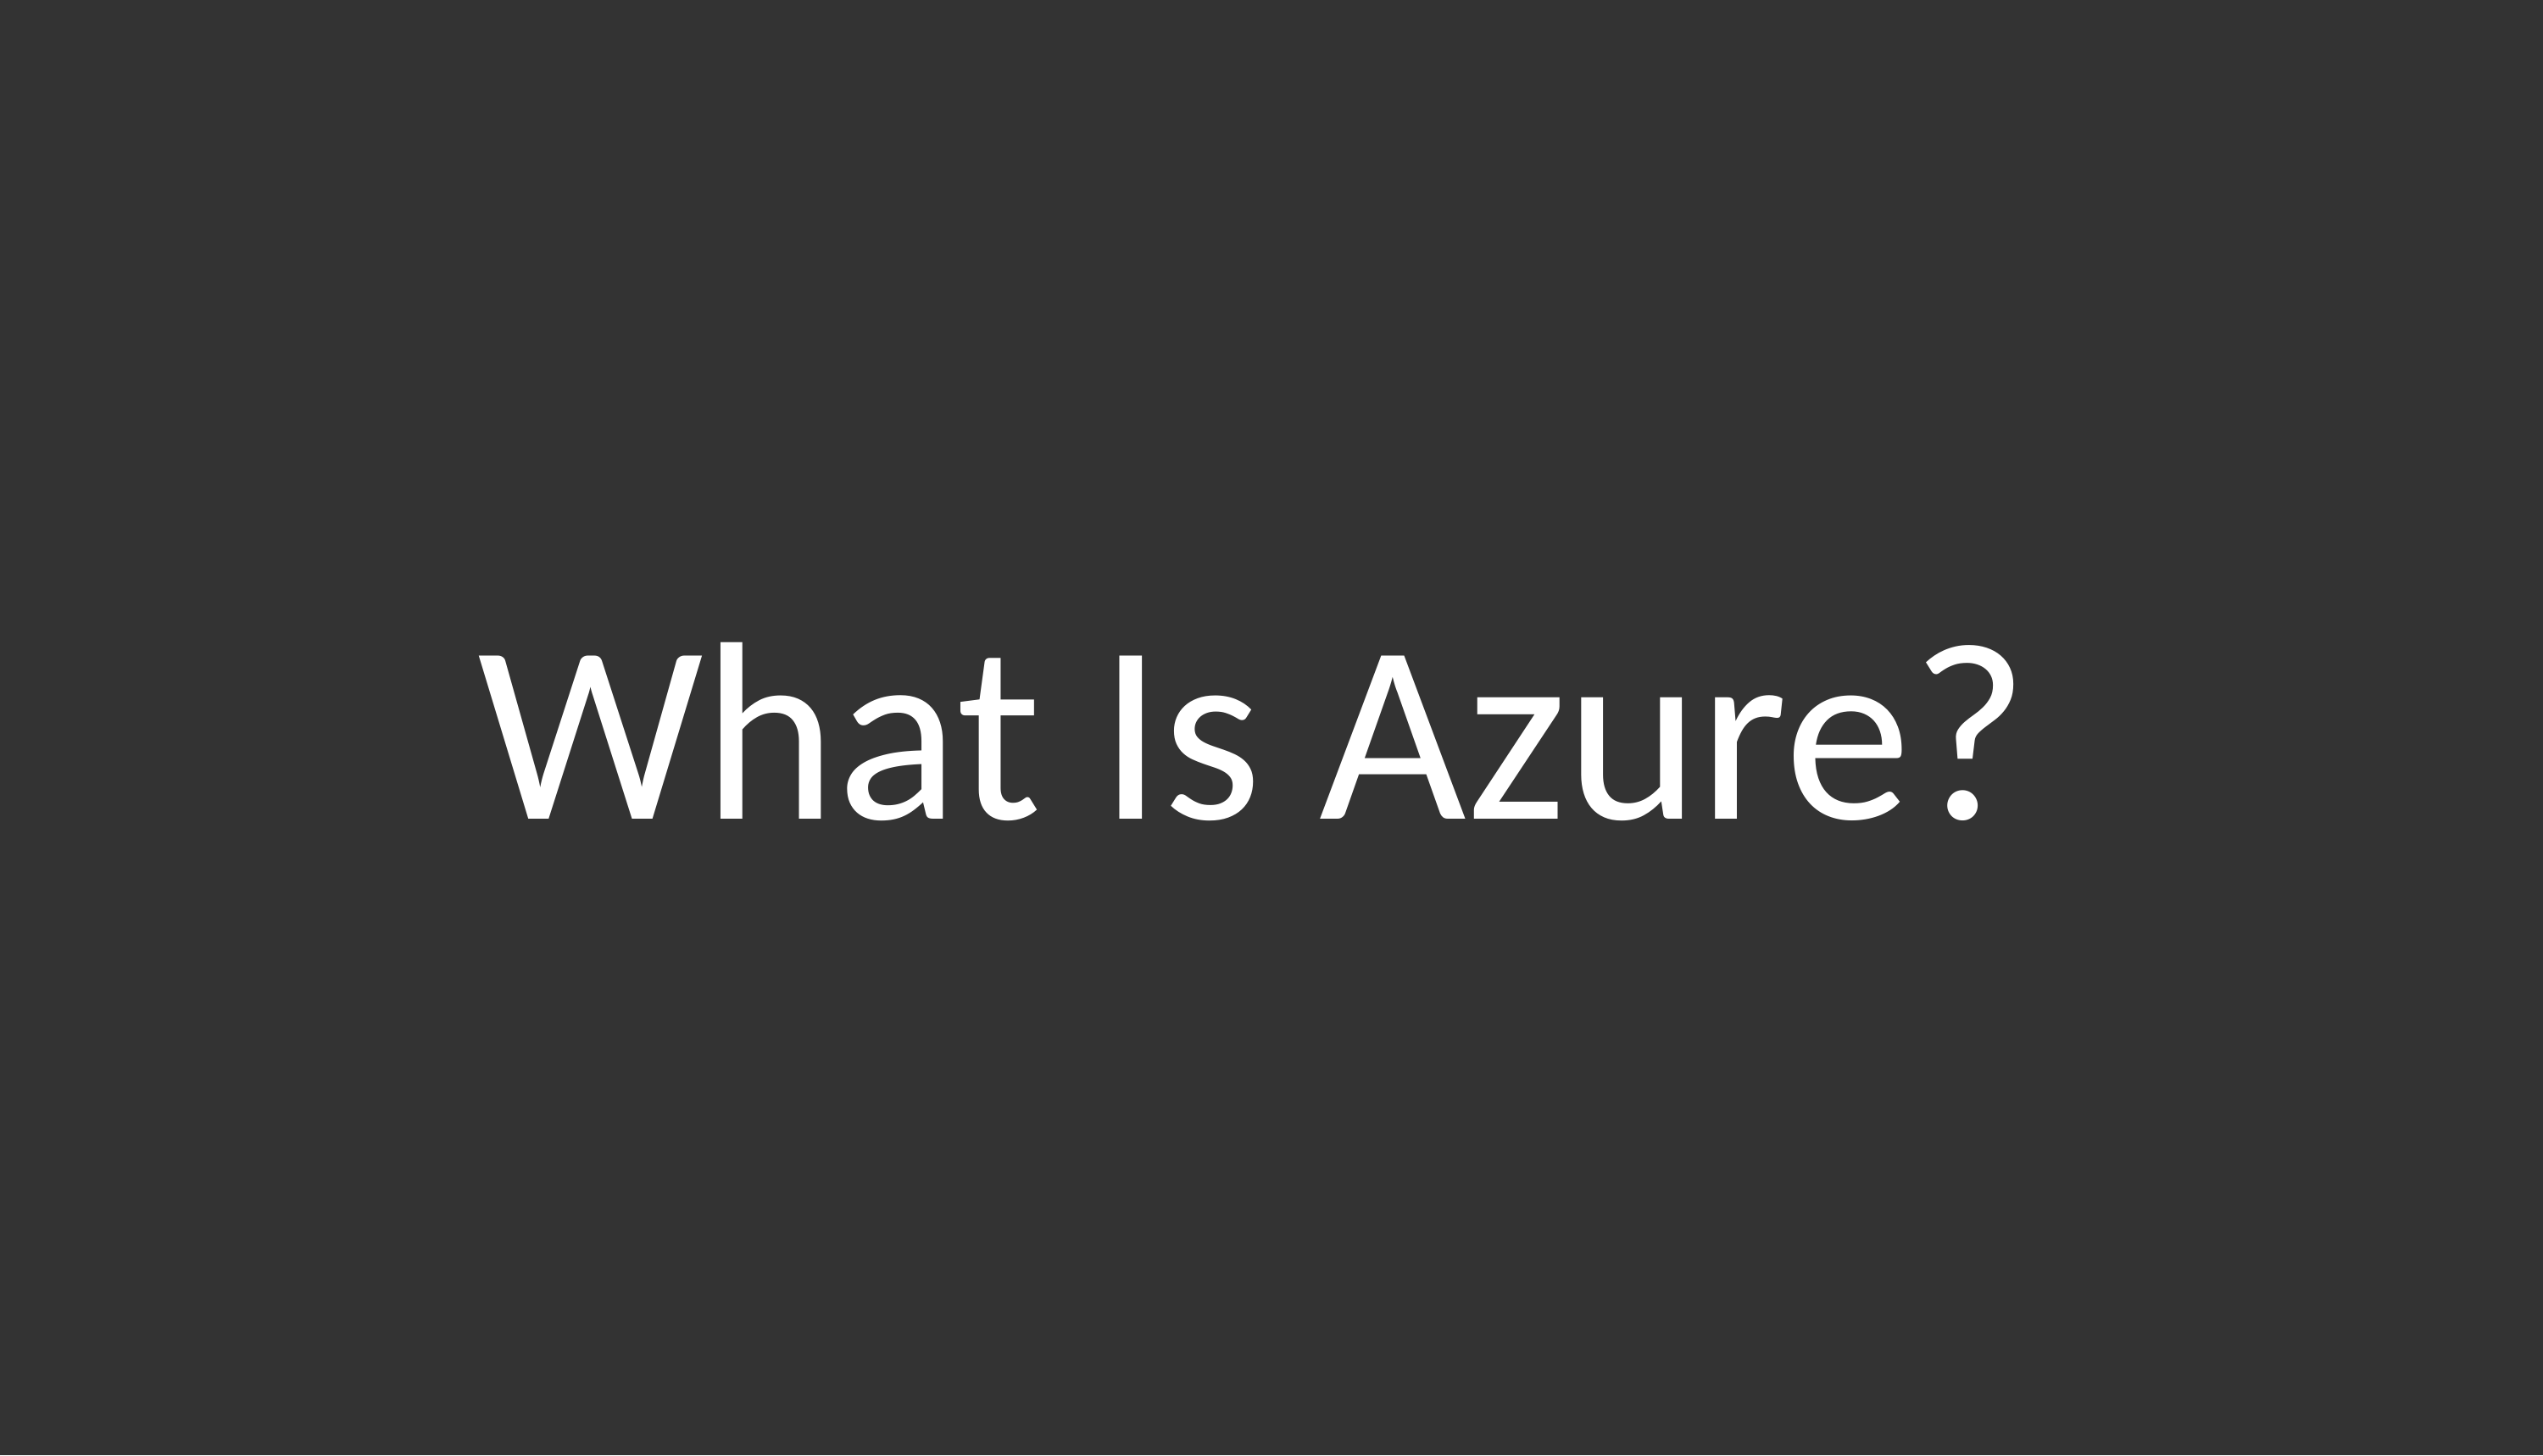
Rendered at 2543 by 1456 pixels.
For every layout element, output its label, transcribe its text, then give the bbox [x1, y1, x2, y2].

title What Is Azure? [136, 147, 2372, 1287]
